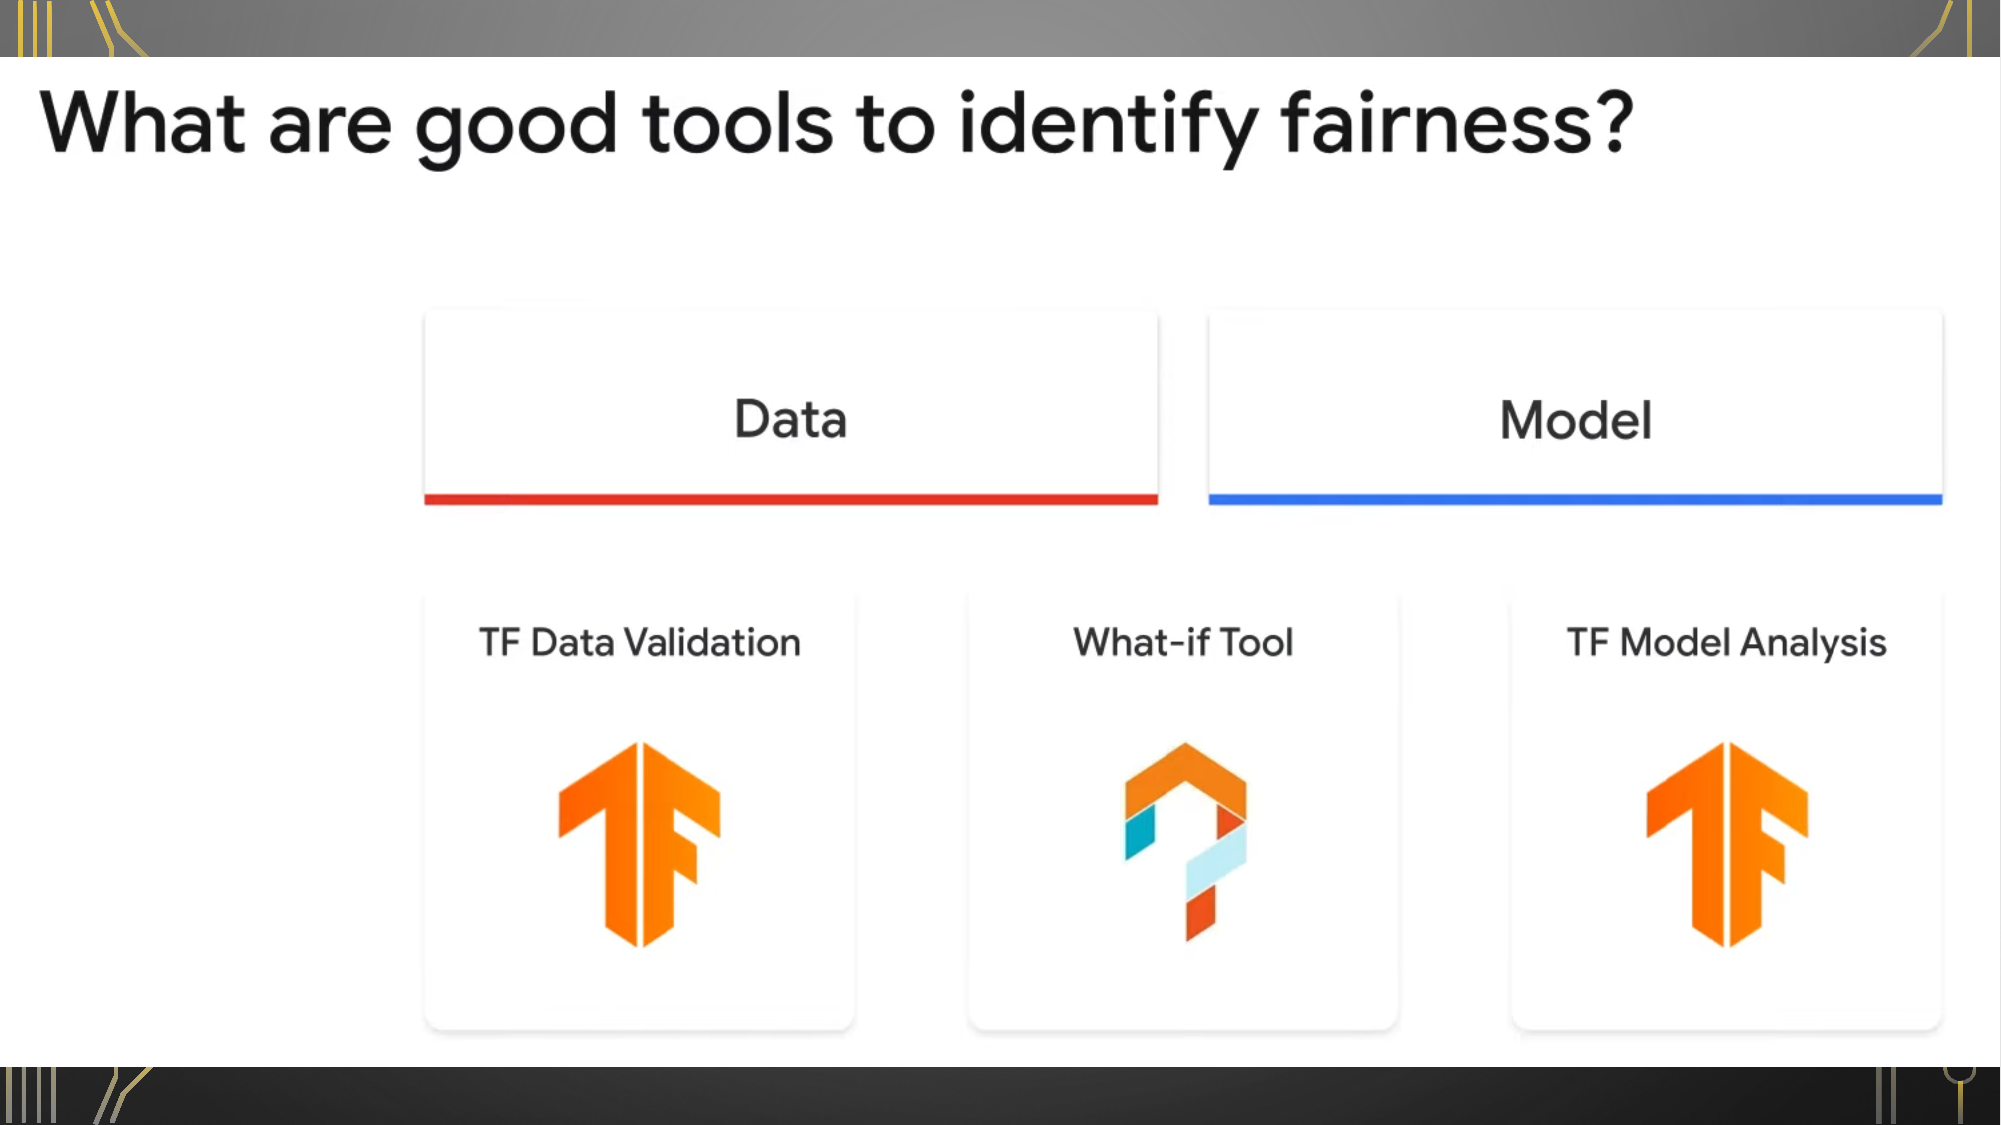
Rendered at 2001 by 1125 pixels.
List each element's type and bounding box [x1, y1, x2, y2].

picture [0, 57, 2000, 1068]
